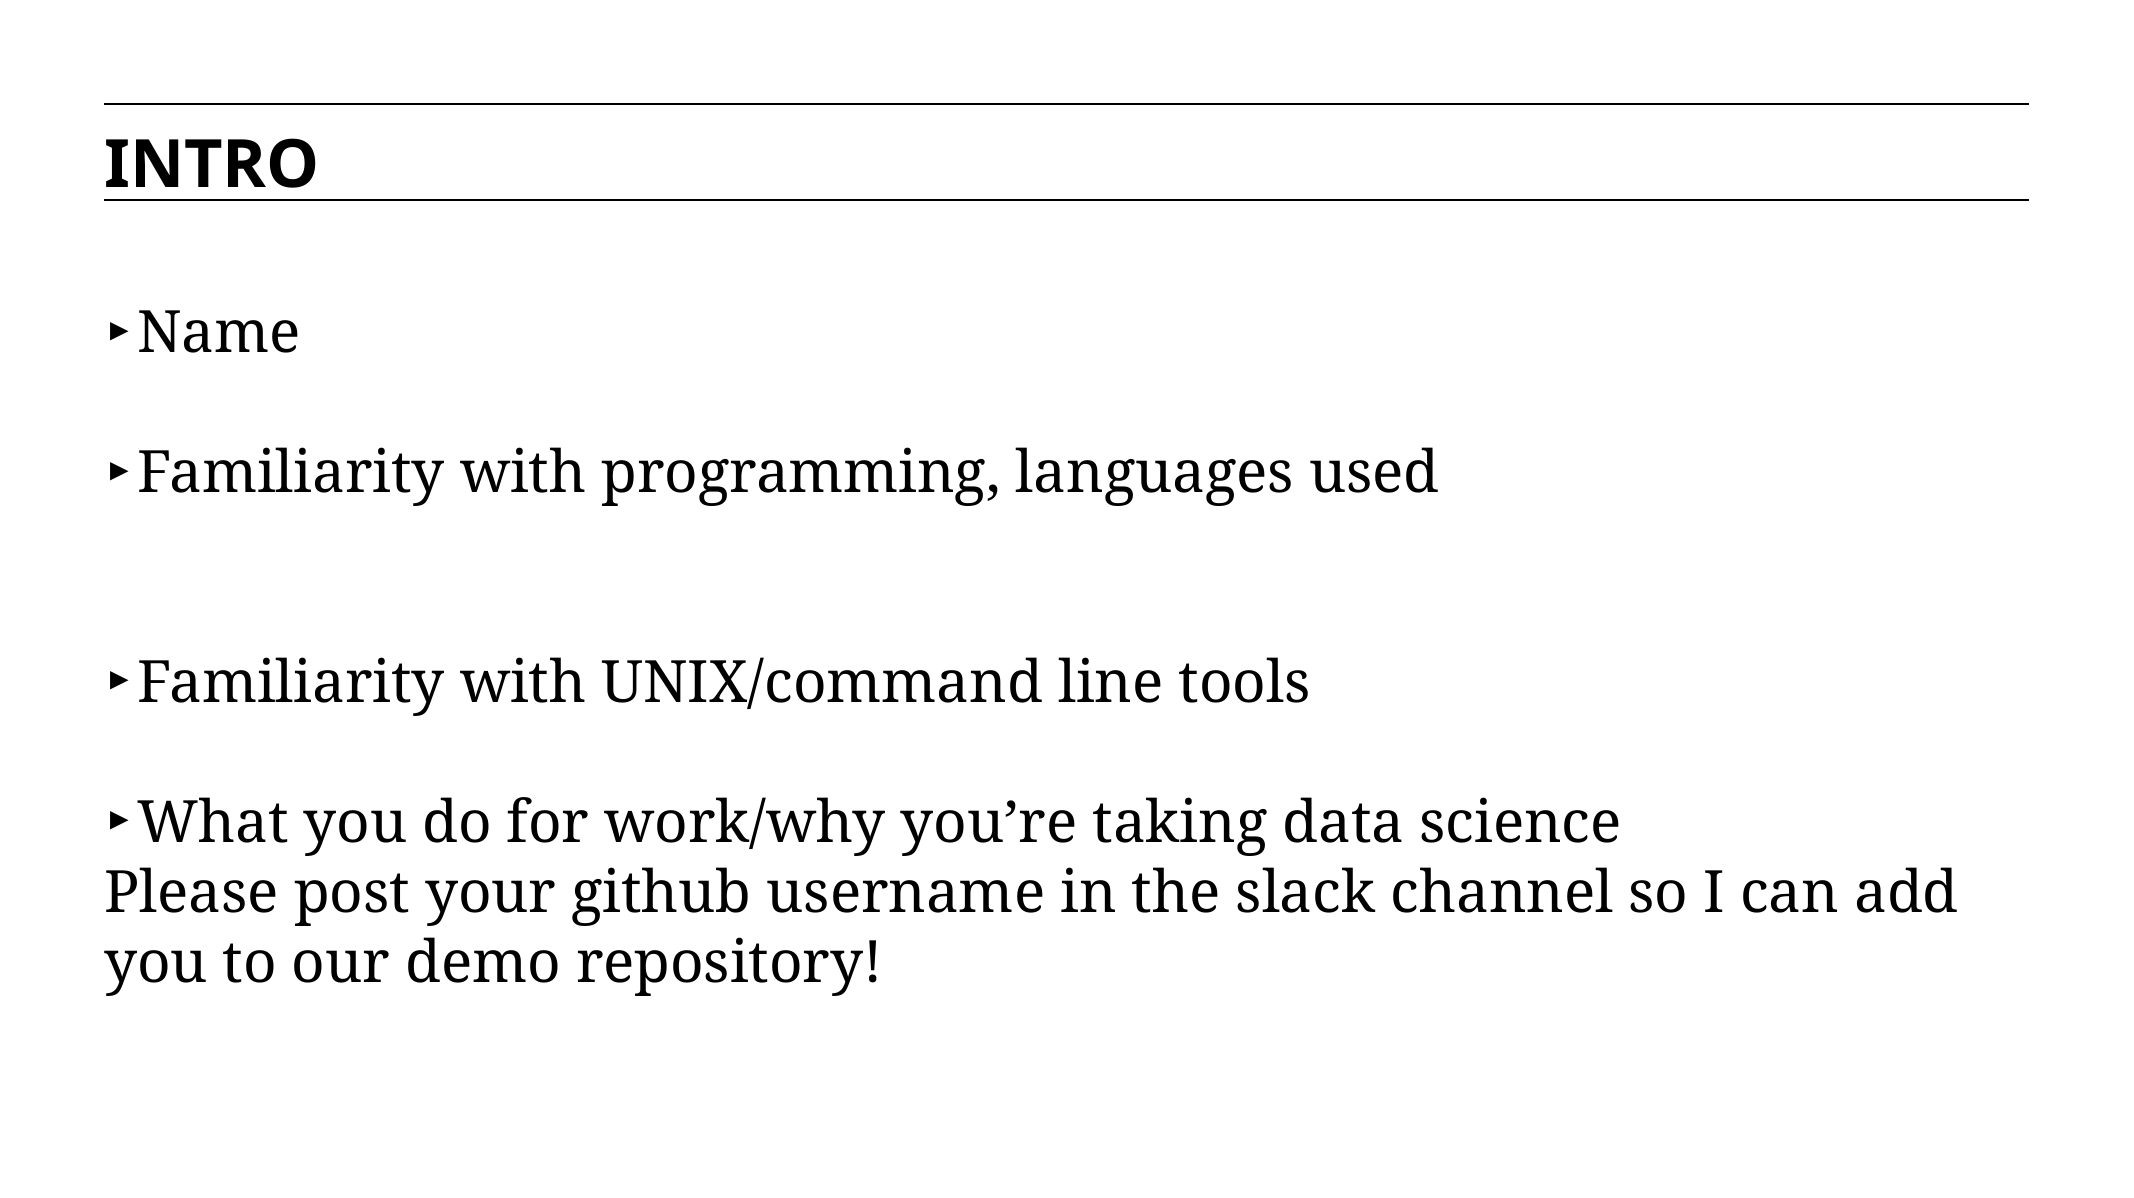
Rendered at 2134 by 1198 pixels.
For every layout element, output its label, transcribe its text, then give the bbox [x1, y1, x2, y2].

text_box INTRO [104, 120, 2030, 192]
list Name Familiarity with programming, languages used Familiarity with UNIX/command line tools What you do for work/why you’re taking data science Please post your github username in the slack channel so I can add you to our demo repository! [104, 224, 2030, 850]
